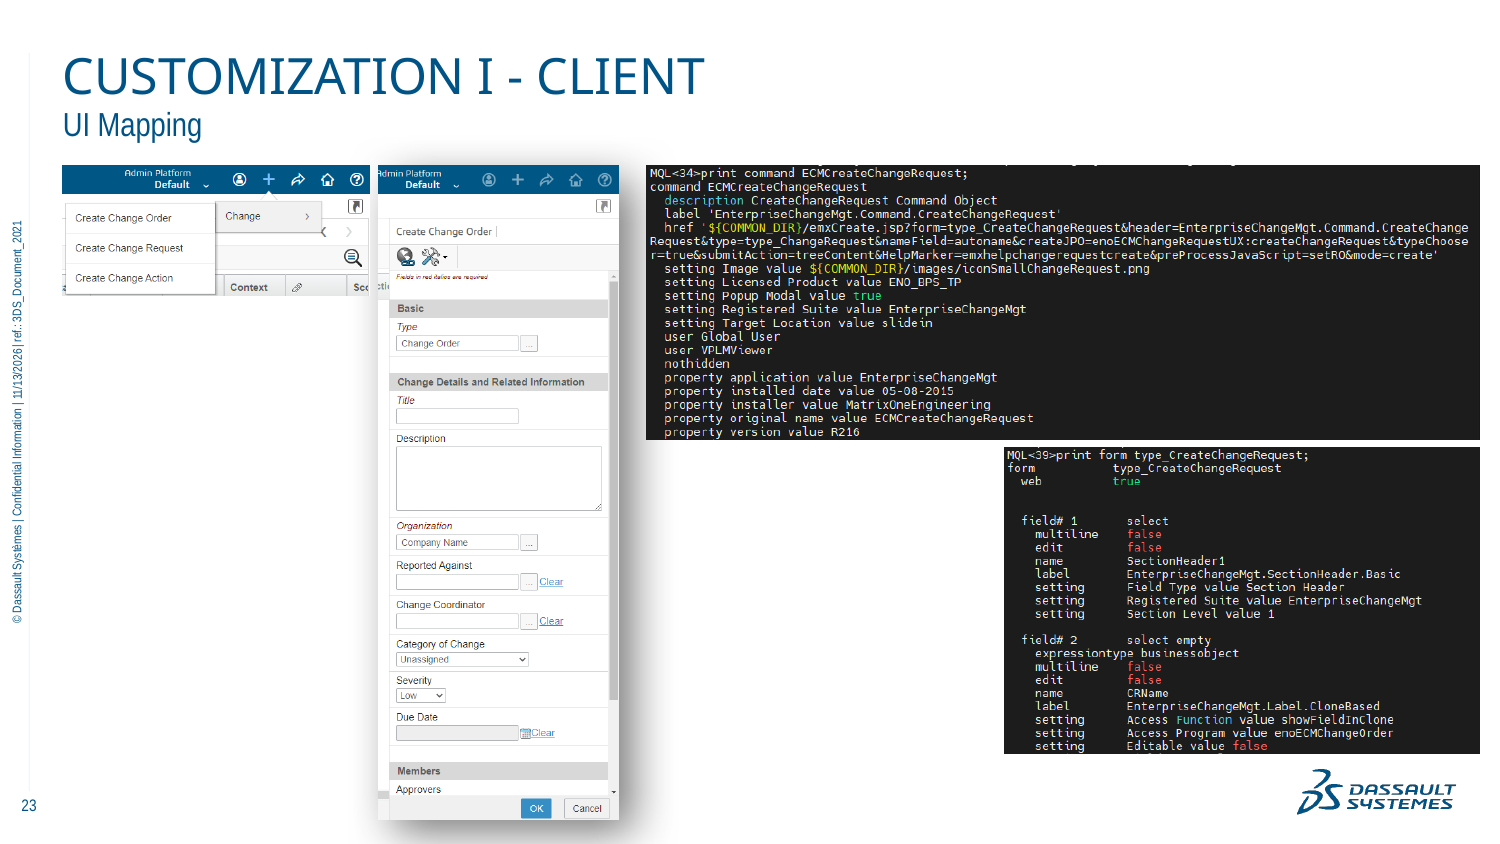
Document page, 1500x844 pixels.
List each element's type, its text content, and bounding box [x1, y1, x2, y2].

picture [378, 165, 619, 820]
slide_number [9, 345, 25, 404]
picture [646, 165, 1480, 440]
title Customization I - client [62, 43, 1408, 103]
picture [1293, 765, 1459, 818]
picture [1003, 447, 1480, 754]
list UI Mapping [62, 103, 1408, 144]
picture [62, 165, 370, 296]
